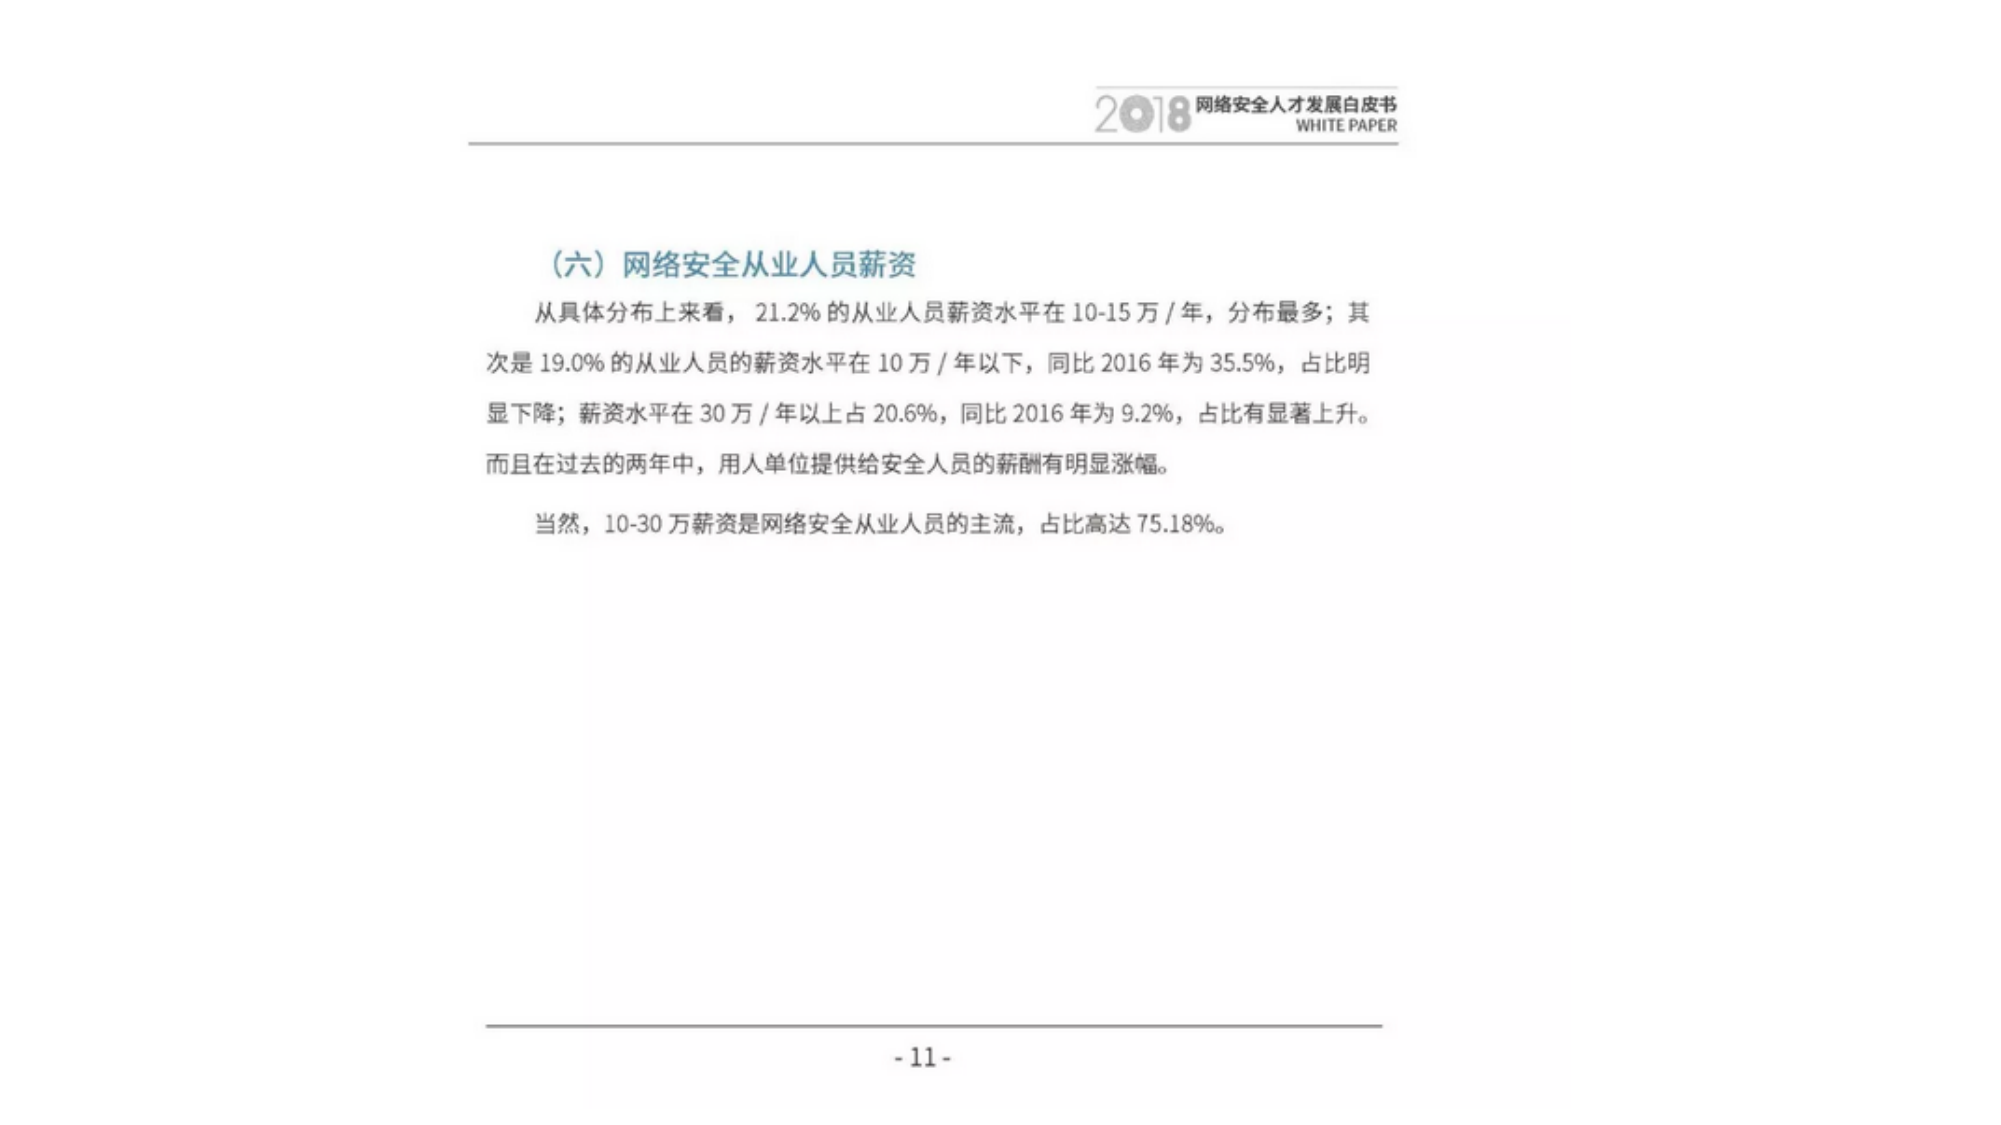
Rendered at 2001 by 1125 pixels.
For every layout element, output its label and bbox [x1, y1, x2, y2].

picture [301, 38, 1610, 1109]
